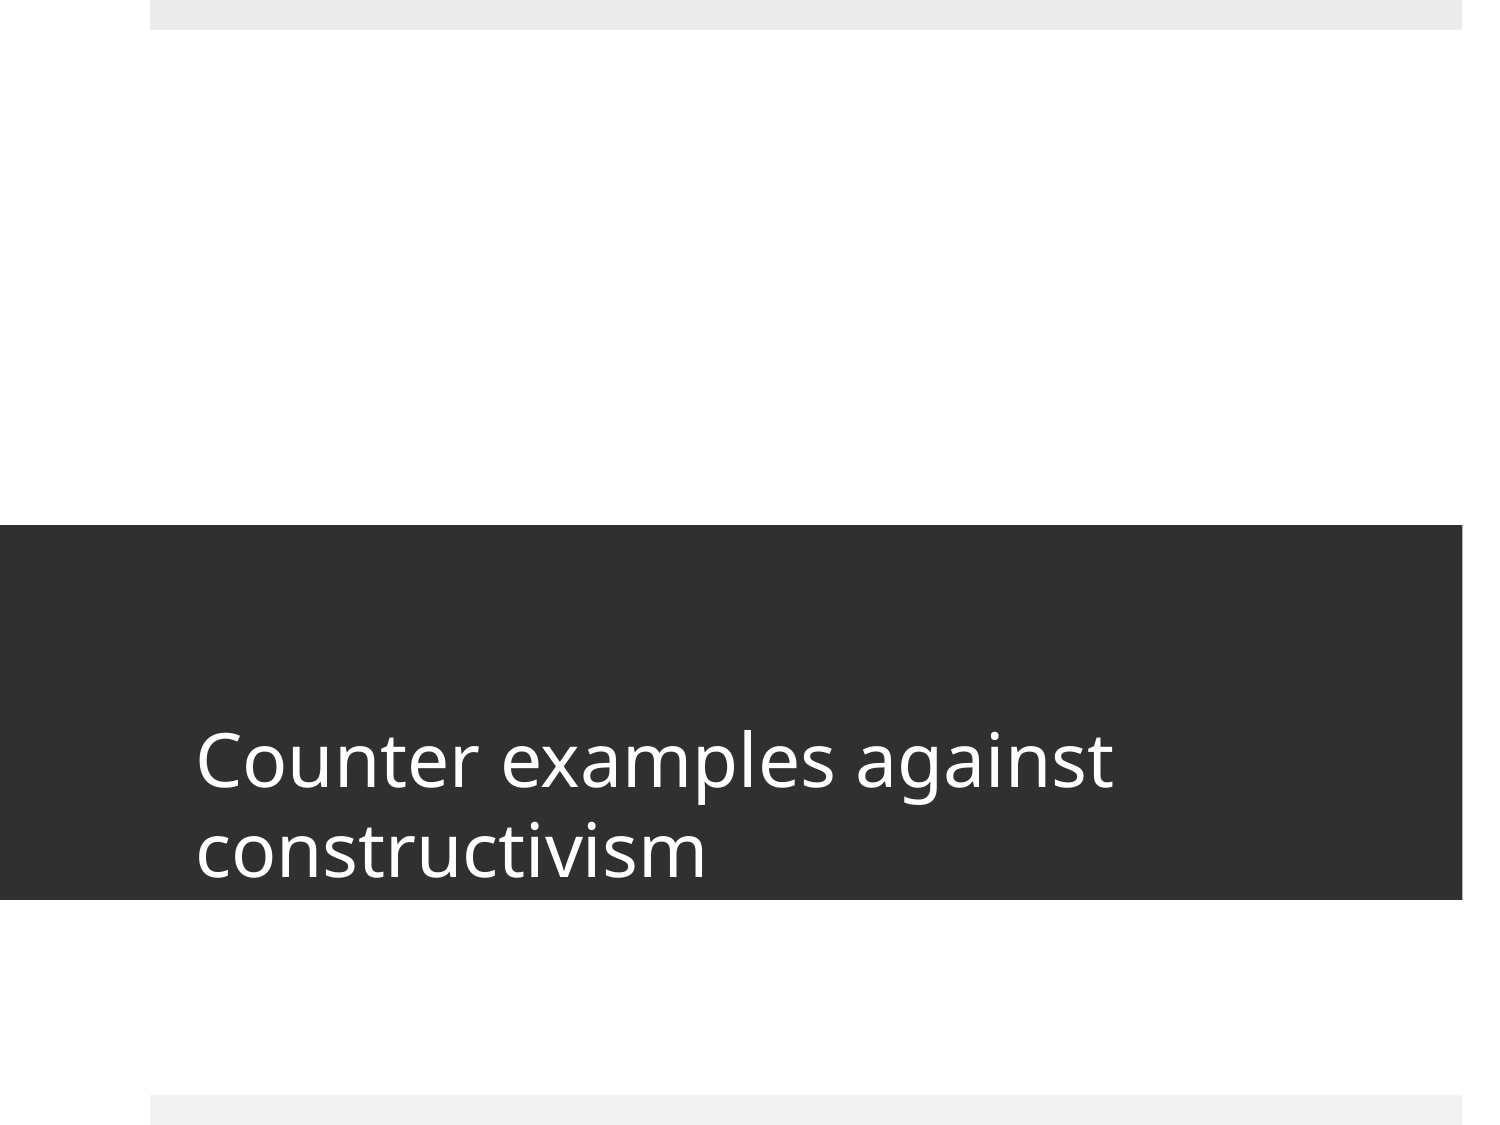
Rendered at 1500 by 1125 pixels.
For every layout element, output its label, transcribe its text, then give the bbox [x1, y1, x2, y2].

title Counter examples against constructivism [0, 525, 1463, 900]
